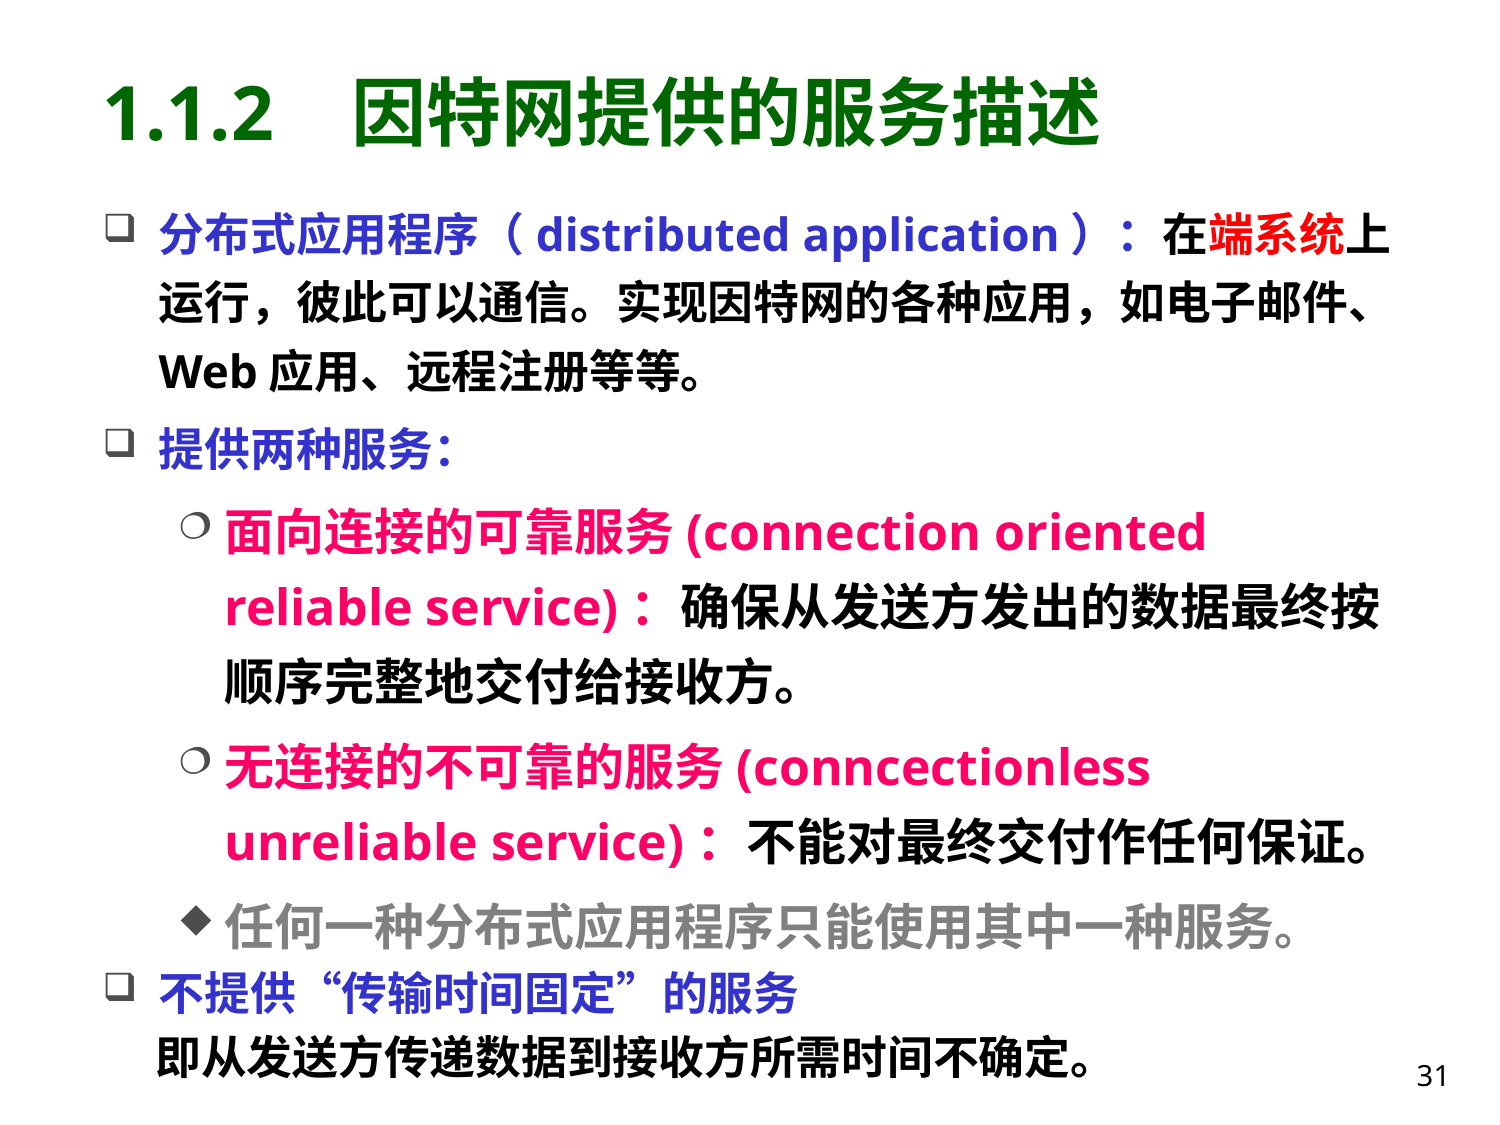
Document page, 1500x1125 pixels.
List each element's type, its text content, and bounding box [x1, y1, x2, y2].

list 分布式应用程序（distributed application）：在端系统上运行，彼此可以通信。实现因特网的各种应用，如电子邮件、Web应用、远程注册等等。 提供两种服务： 面向连接的可靠服务(connection oriented reliable service)：确保从发送方发出的数据最终按顺序完整地交付给接收方。 无连接的不可靠的服务(conncectionless unreliable service)：不能对最终交付作任何保证。 任何一种分布式应用程序只能使用其中一种服务。 不提供“传输时间固定”的服务 即从发送方传递数据到接收方所需时间不确定。 [87, 184, 1419, 1067]
title 1.1.2 因特网提供的服务描述 [87, 37, 1363, 184]
slide_number 31 [1362, 1050, 1466, 1125]
